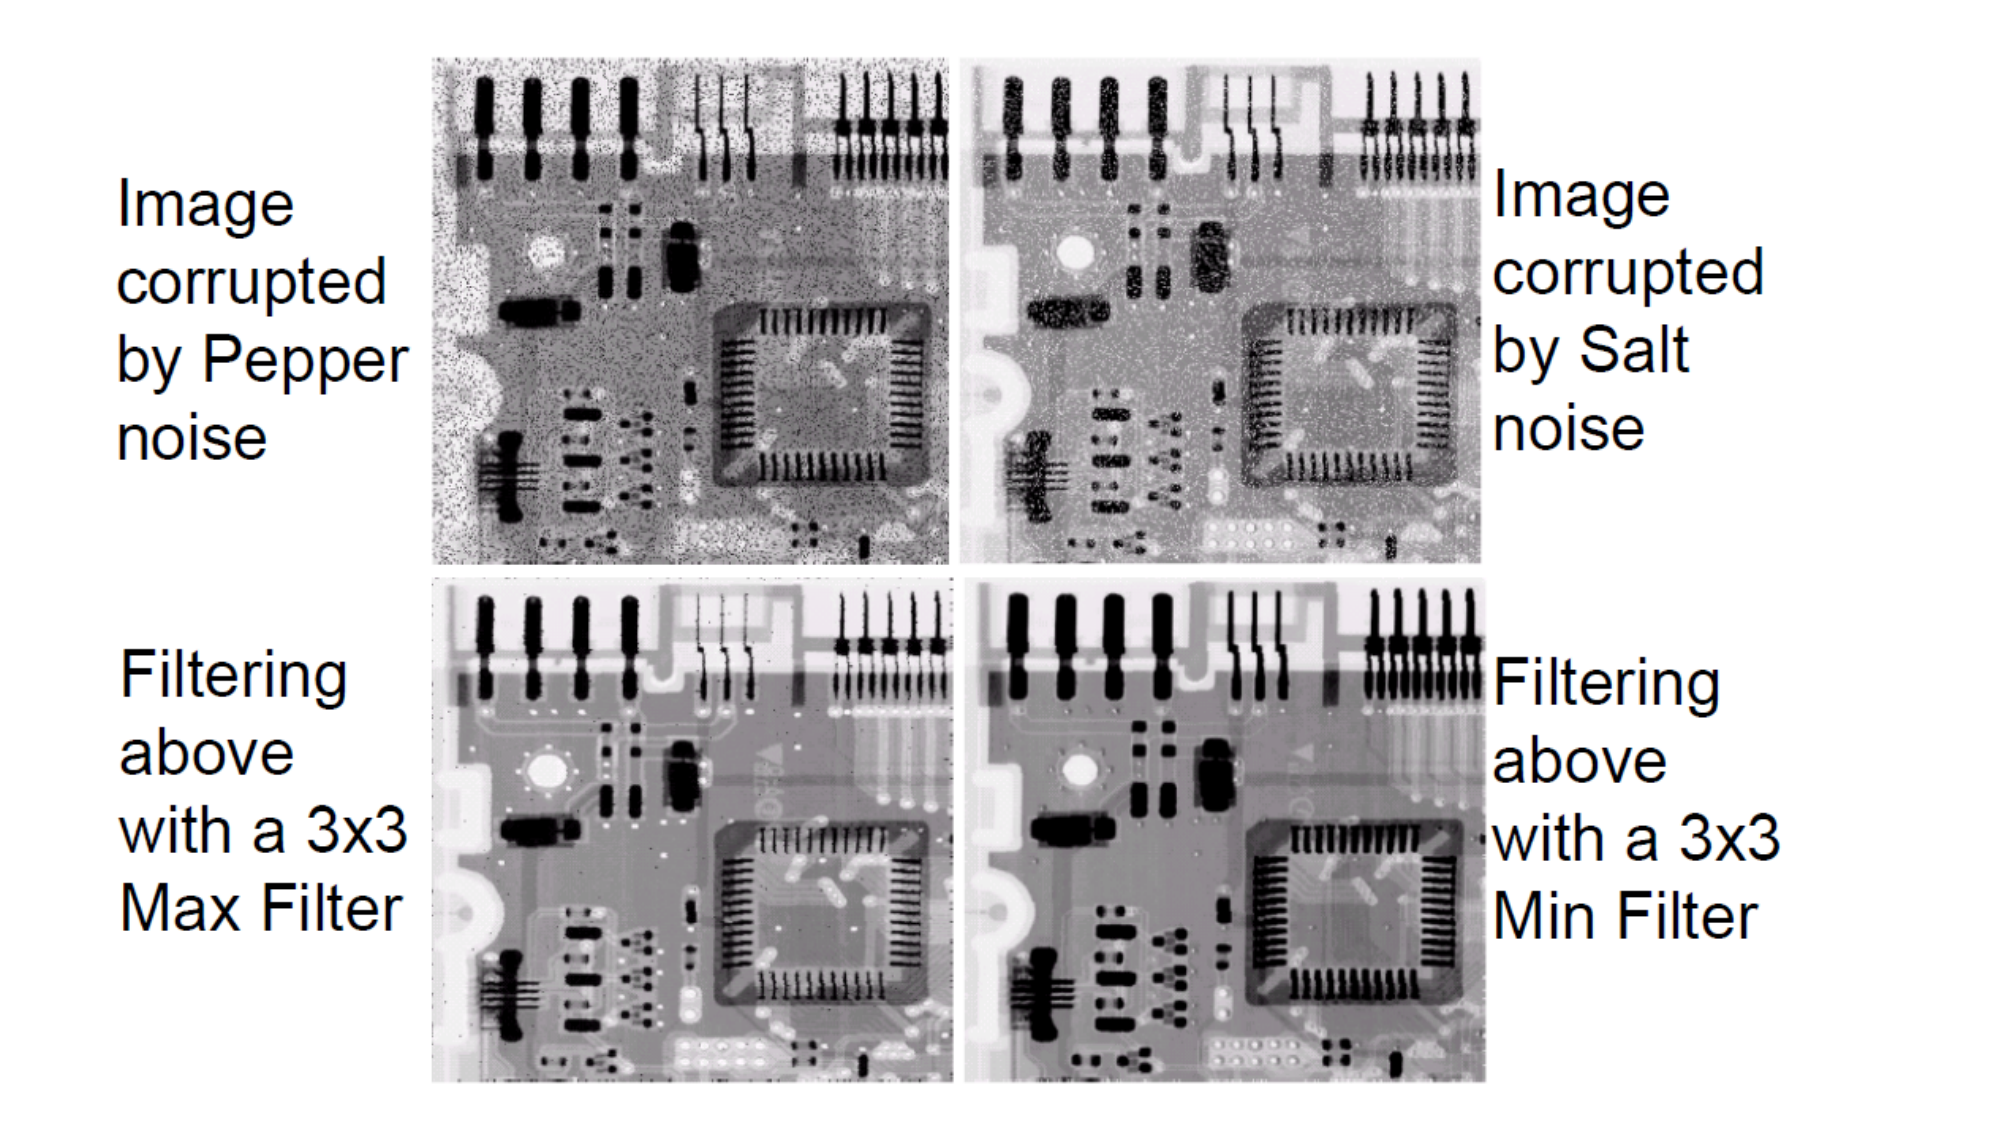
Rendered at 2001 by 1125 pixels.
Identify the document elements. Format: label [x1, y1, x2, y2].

list [54, 24, 1872, 1105]
